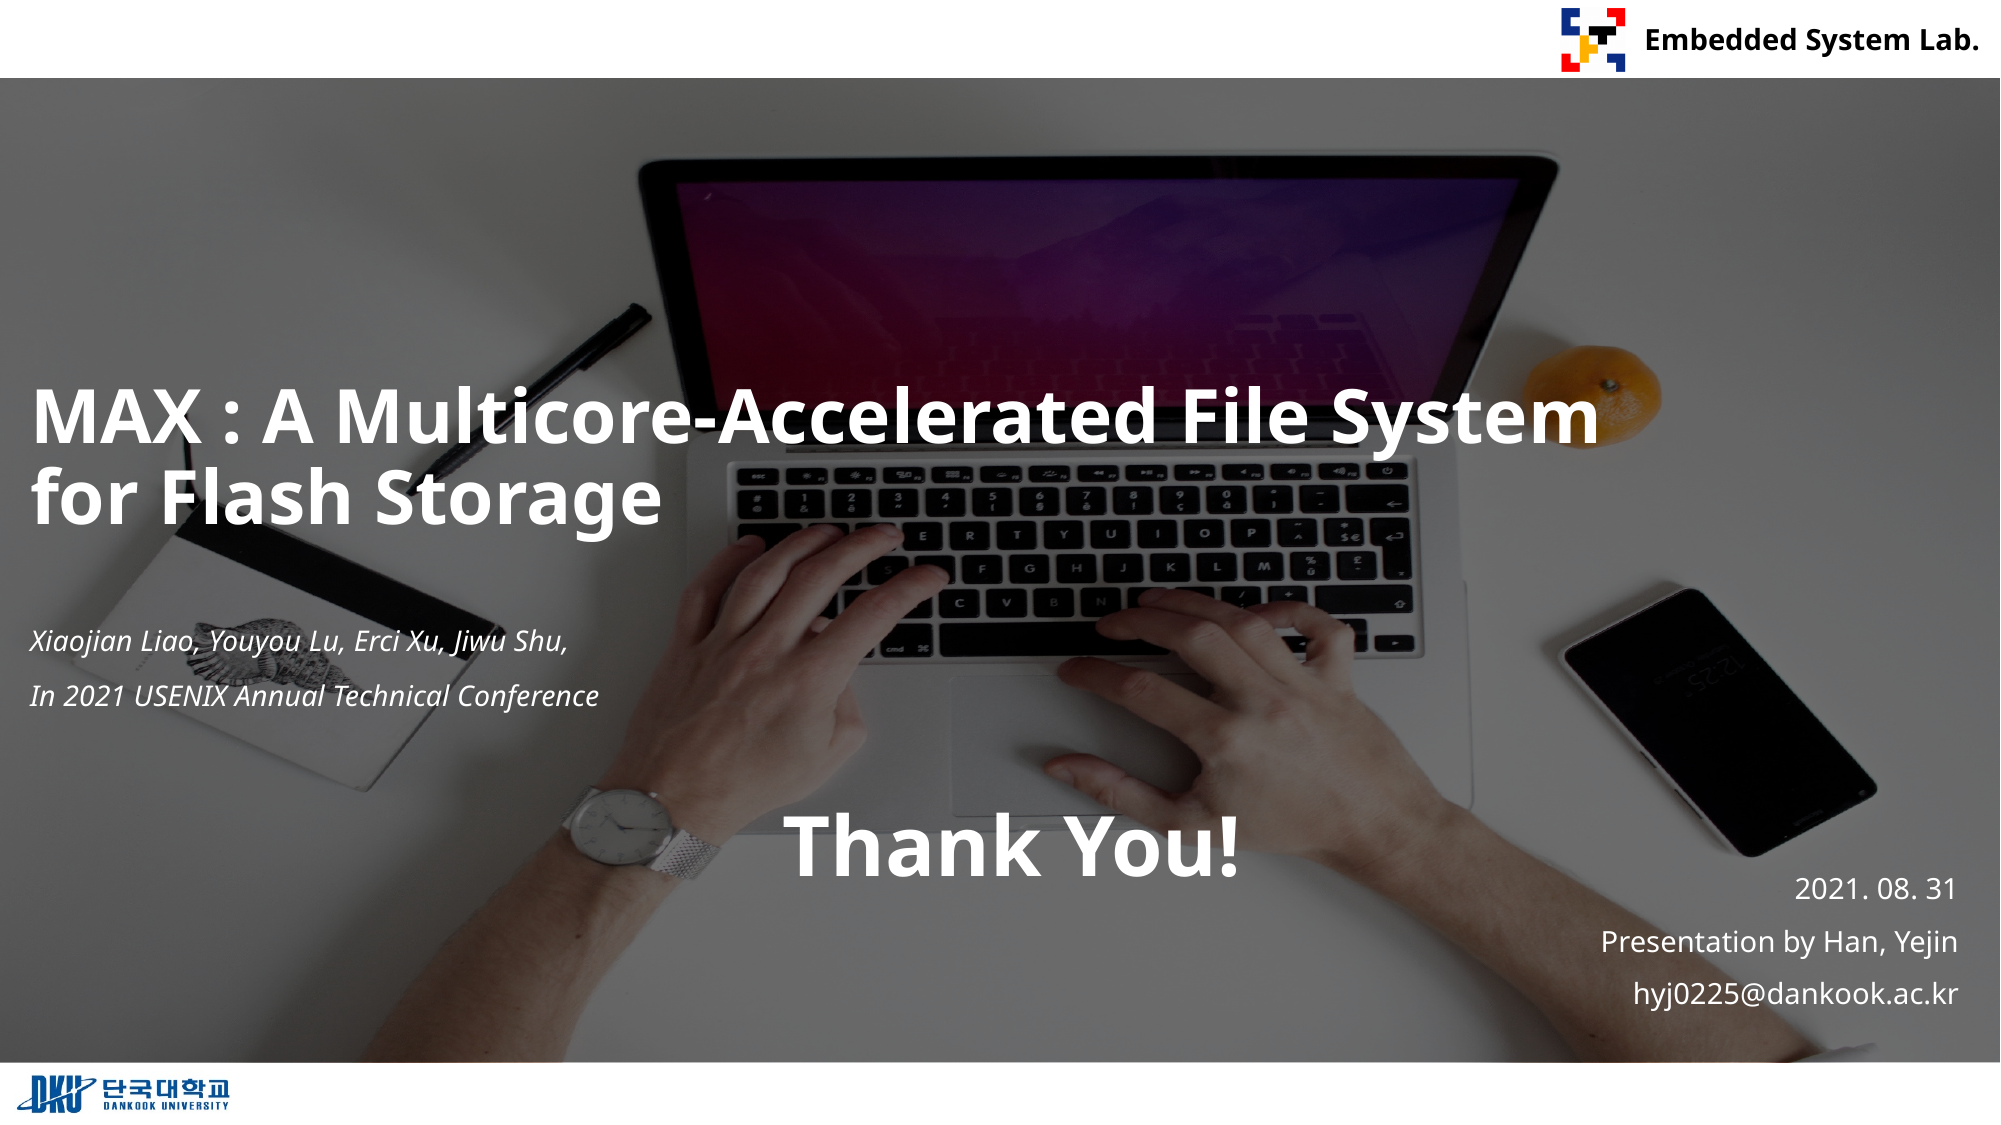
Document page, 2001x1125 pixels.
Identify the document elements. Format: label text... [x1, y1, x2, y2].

picture [14, 1069, 232, 1118]
picture [1560, 7, 1626, 73]
text_box Xiaojian Liao, Youyou Lu, Erci Xu, Jiwu Shu, In 2021 USENIX Annual Technical Conference [14, 614, 1175, 720]
title MAX : A Multicore-Accelerated File System for Flash Storage [14, 370, 2000, 476]
picture [0, 78, 2000, 1063]
subtitle 2021. 08. 31 Presentation by Han, Yejin hyj0225@dankook.ac.kr [999, 858, 1975, 1019]
text_box Thank You! [719, 796, 1305, 902]
